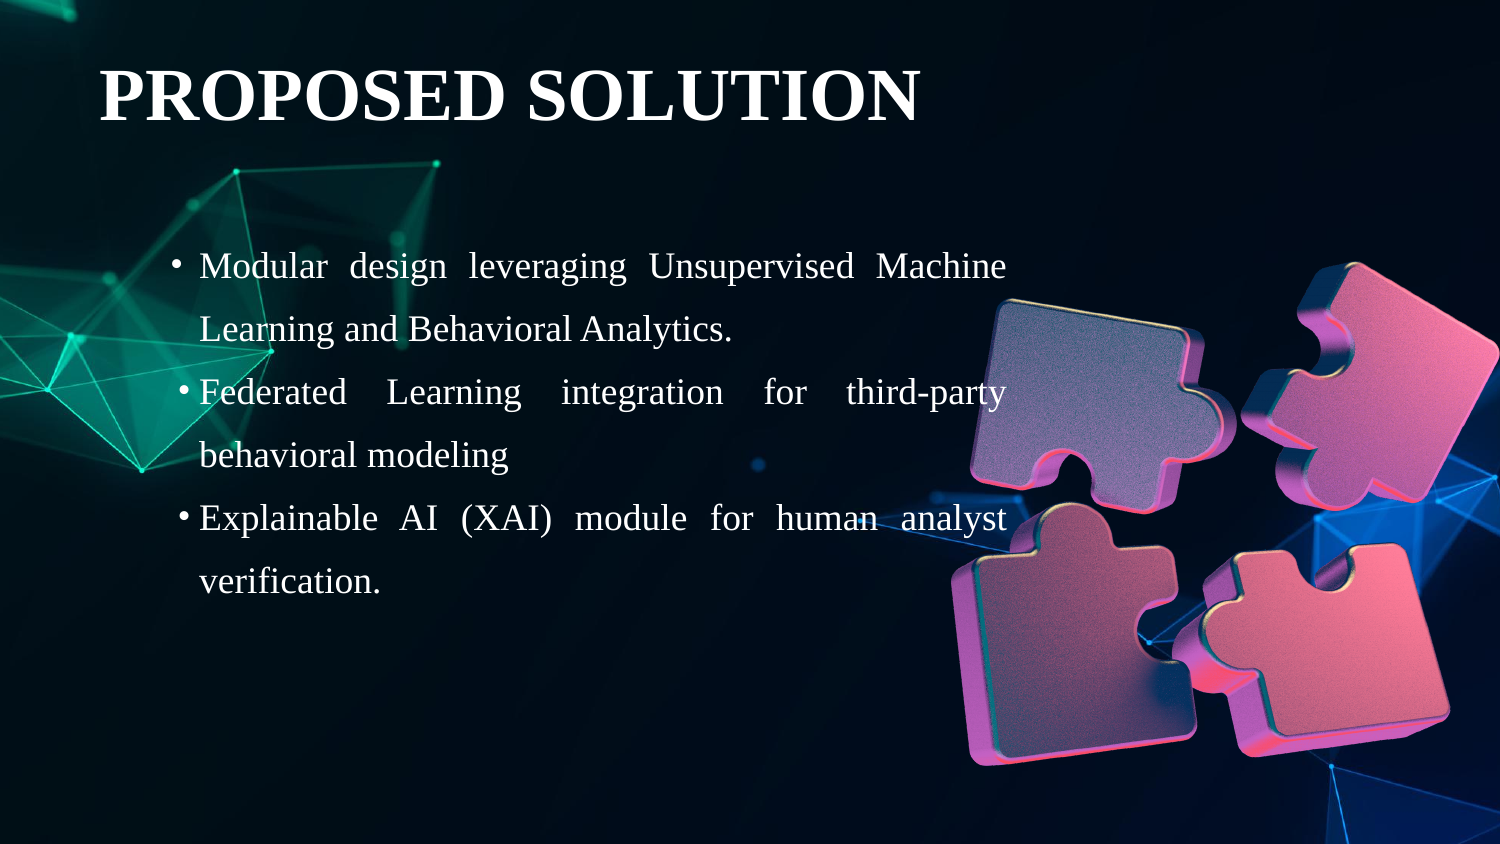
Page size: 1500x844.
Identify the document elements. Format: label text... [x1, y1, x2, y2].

text_box [0, 0, 1500, 844]
text_box Modular design leveraging Unsupervised Machine Learning and Behavioral Analytics. Federated Learning integration for third-party behavioral modeling Explainable AI (XAI) module for human analyst verification. [149, 223, 1008, 602]
text_box [950, 261, 1500, 766]
text_box PROPOSED SOLUTION [74, 33, 948, 136]
